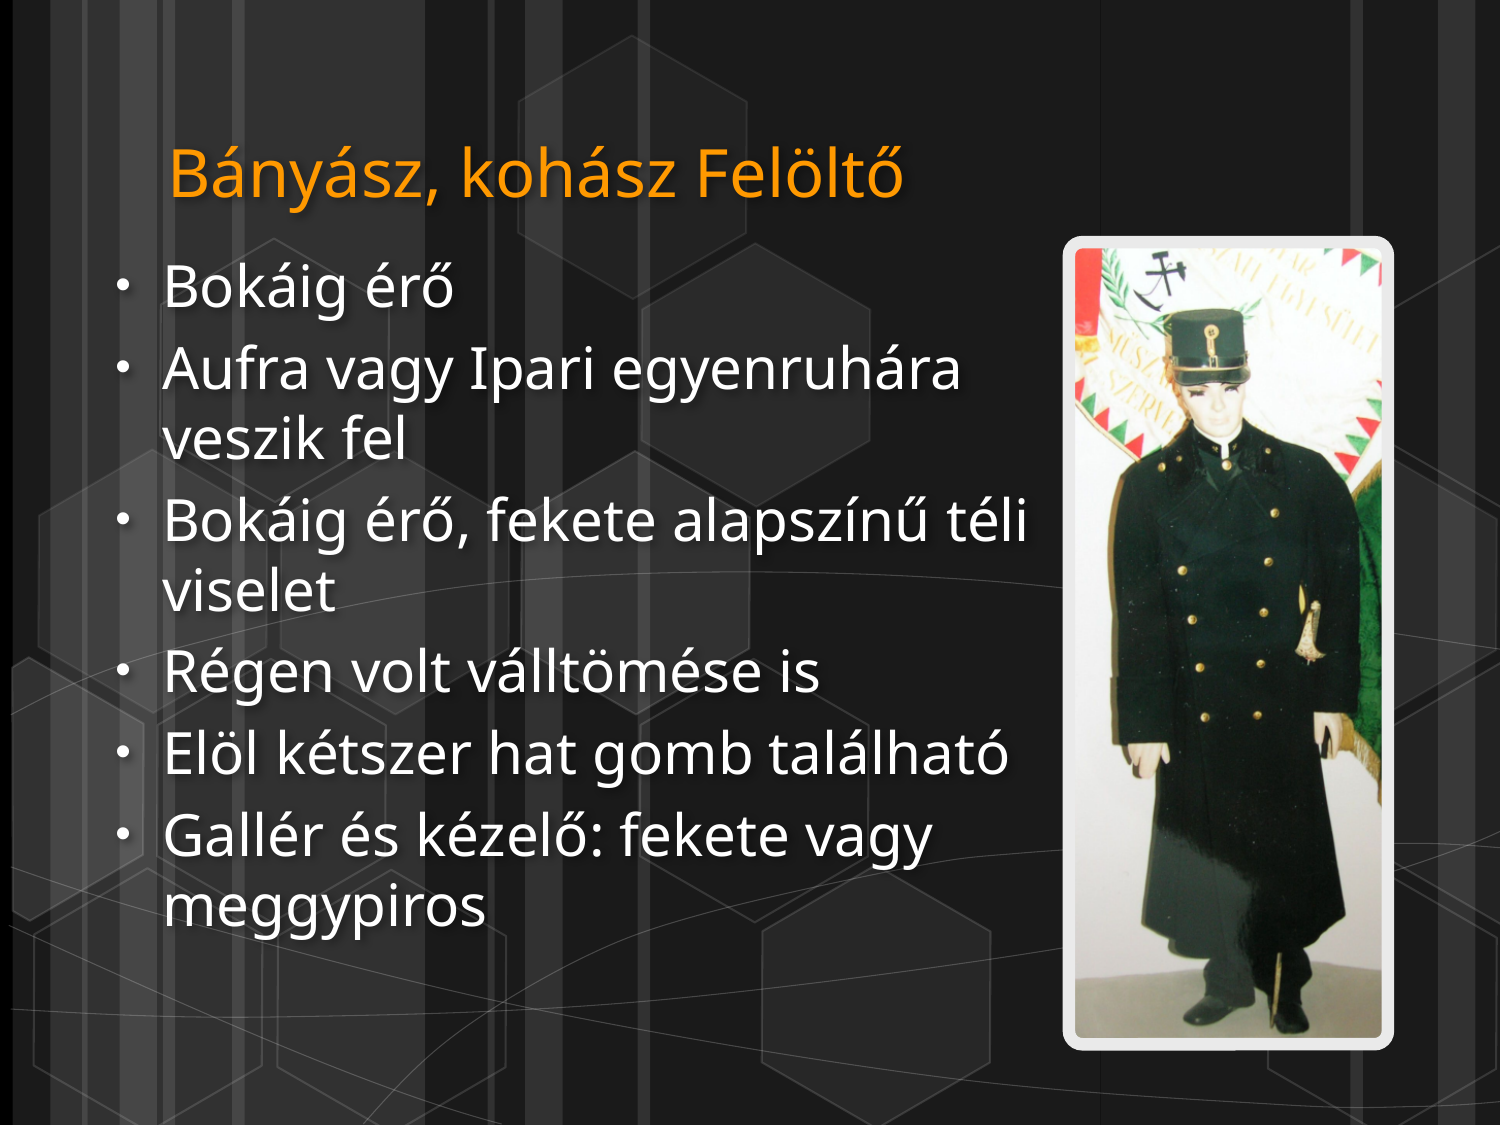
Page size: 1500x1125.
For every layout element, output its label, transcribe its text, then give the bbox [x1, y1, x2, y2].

title Bányász, kohász Felöltő [123, 113, 1277, 219]
picture [1068, 241, 1389, 1045]
list Bokáig érő Aufra vagy Ipari egyenruhára veszik fel Bokáig érő, fekete alapszínű téli viselet Régen volt válltömése is Elöl kétszer hat gomb található Gallér és kézelő: fekete vagy meggypiros [100, 242, 1067, 1045]
